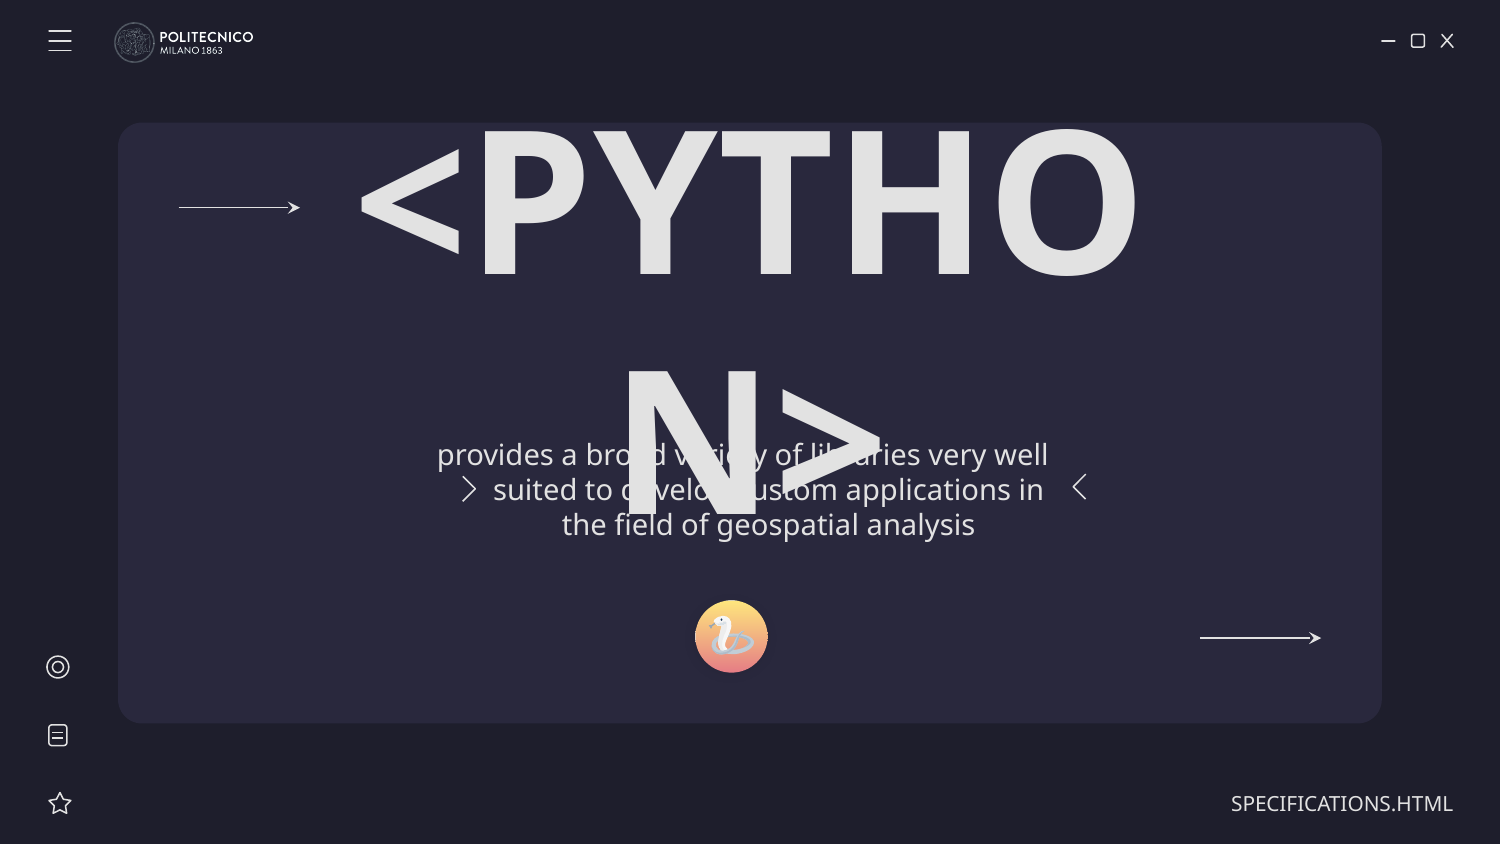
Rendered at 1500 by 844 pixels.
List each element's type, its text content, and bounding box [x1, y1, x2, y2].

title <PYTHON> [294, 207, 1206, 422]
text_box [1073, 474, 1086, 500]
picture [114, 21, 253, 63]
subtitle provides a broad variety of libraries very well suited to develop custom applications in the field of geospatial analysis [391, 415, 1072, 562]
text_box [46, 655, 72, 814]
text_box [46, 27, 74, 32]
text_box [48, 30, 72, 51]
subtitle SPECIFICATIONS.HTML [1188, 780, 1453, 826]
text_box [695, 600, 768, 673]
